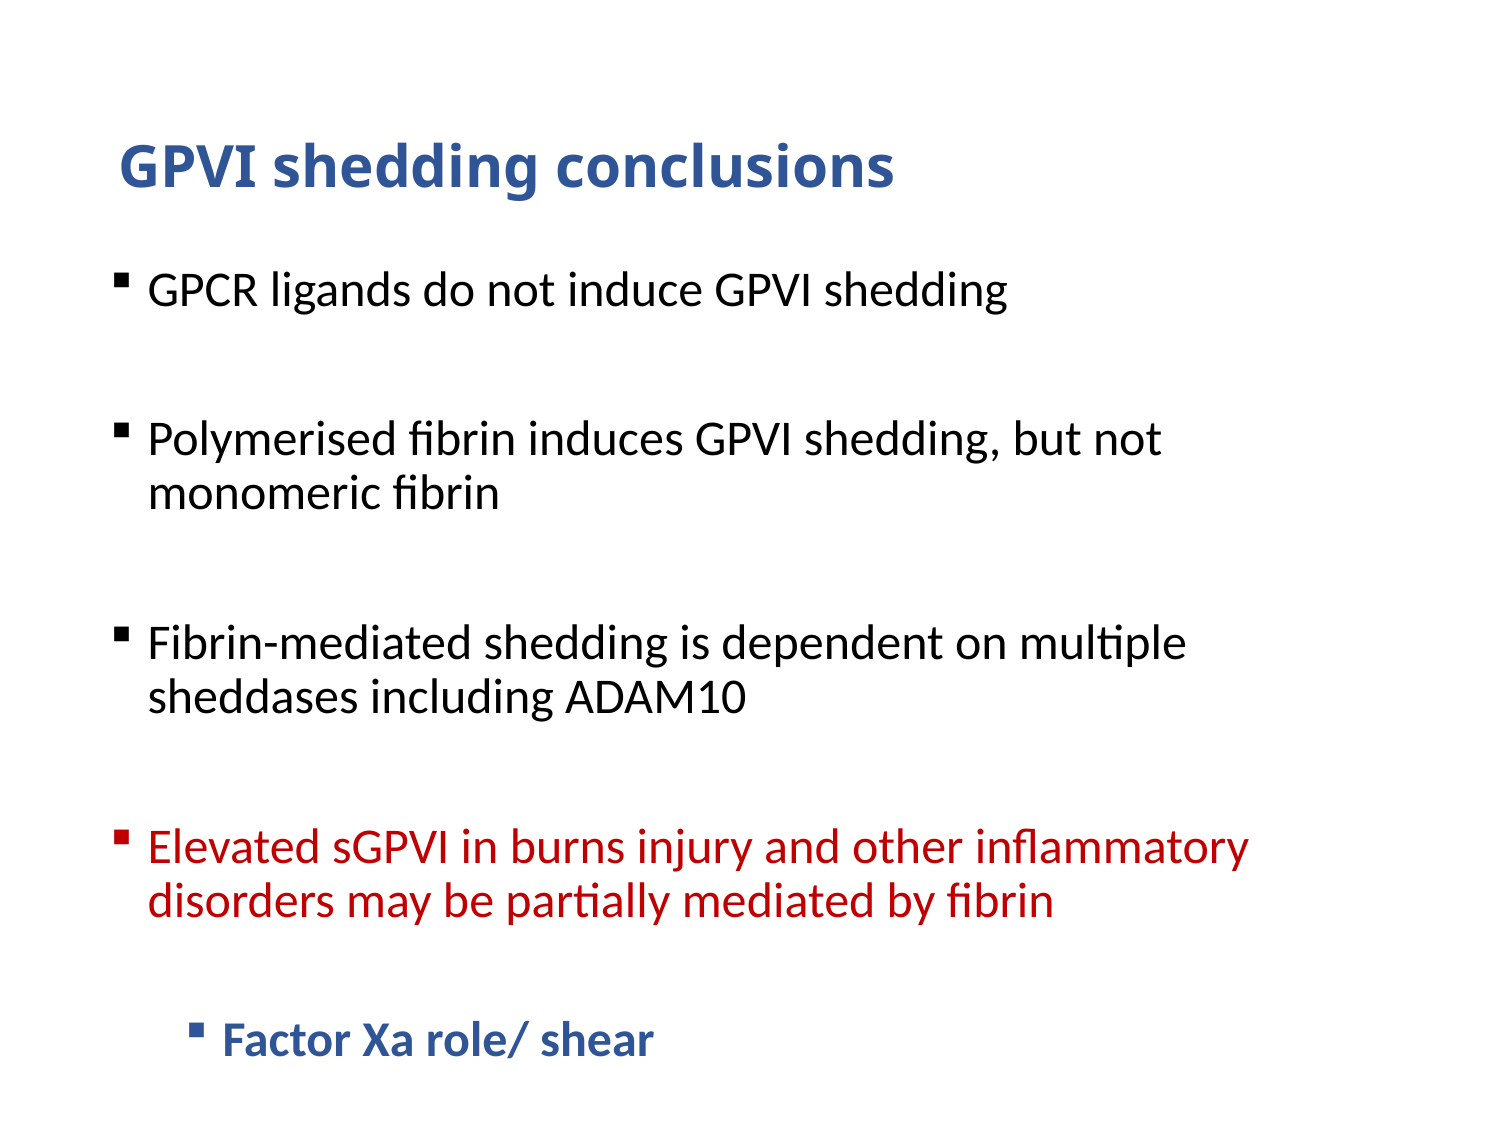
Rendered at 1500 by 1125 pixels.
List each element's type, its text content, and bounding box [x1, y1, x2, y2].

title GPVI shedding conclusions [103, 59, 1397, 278]
list GPCR ligands do not induce GPVI shedding Polymerised fibrin induces GPVI shedding, but not monomeric fibrin Fibrin-mediated shedding is dependent on multiple sheddases including ADAM10 Elevated sGPVI in burns injury and other inflammatory disorders may be partially mediated by fibrin Factor Xa role/ shear [94, 255, 1389, 1090]
